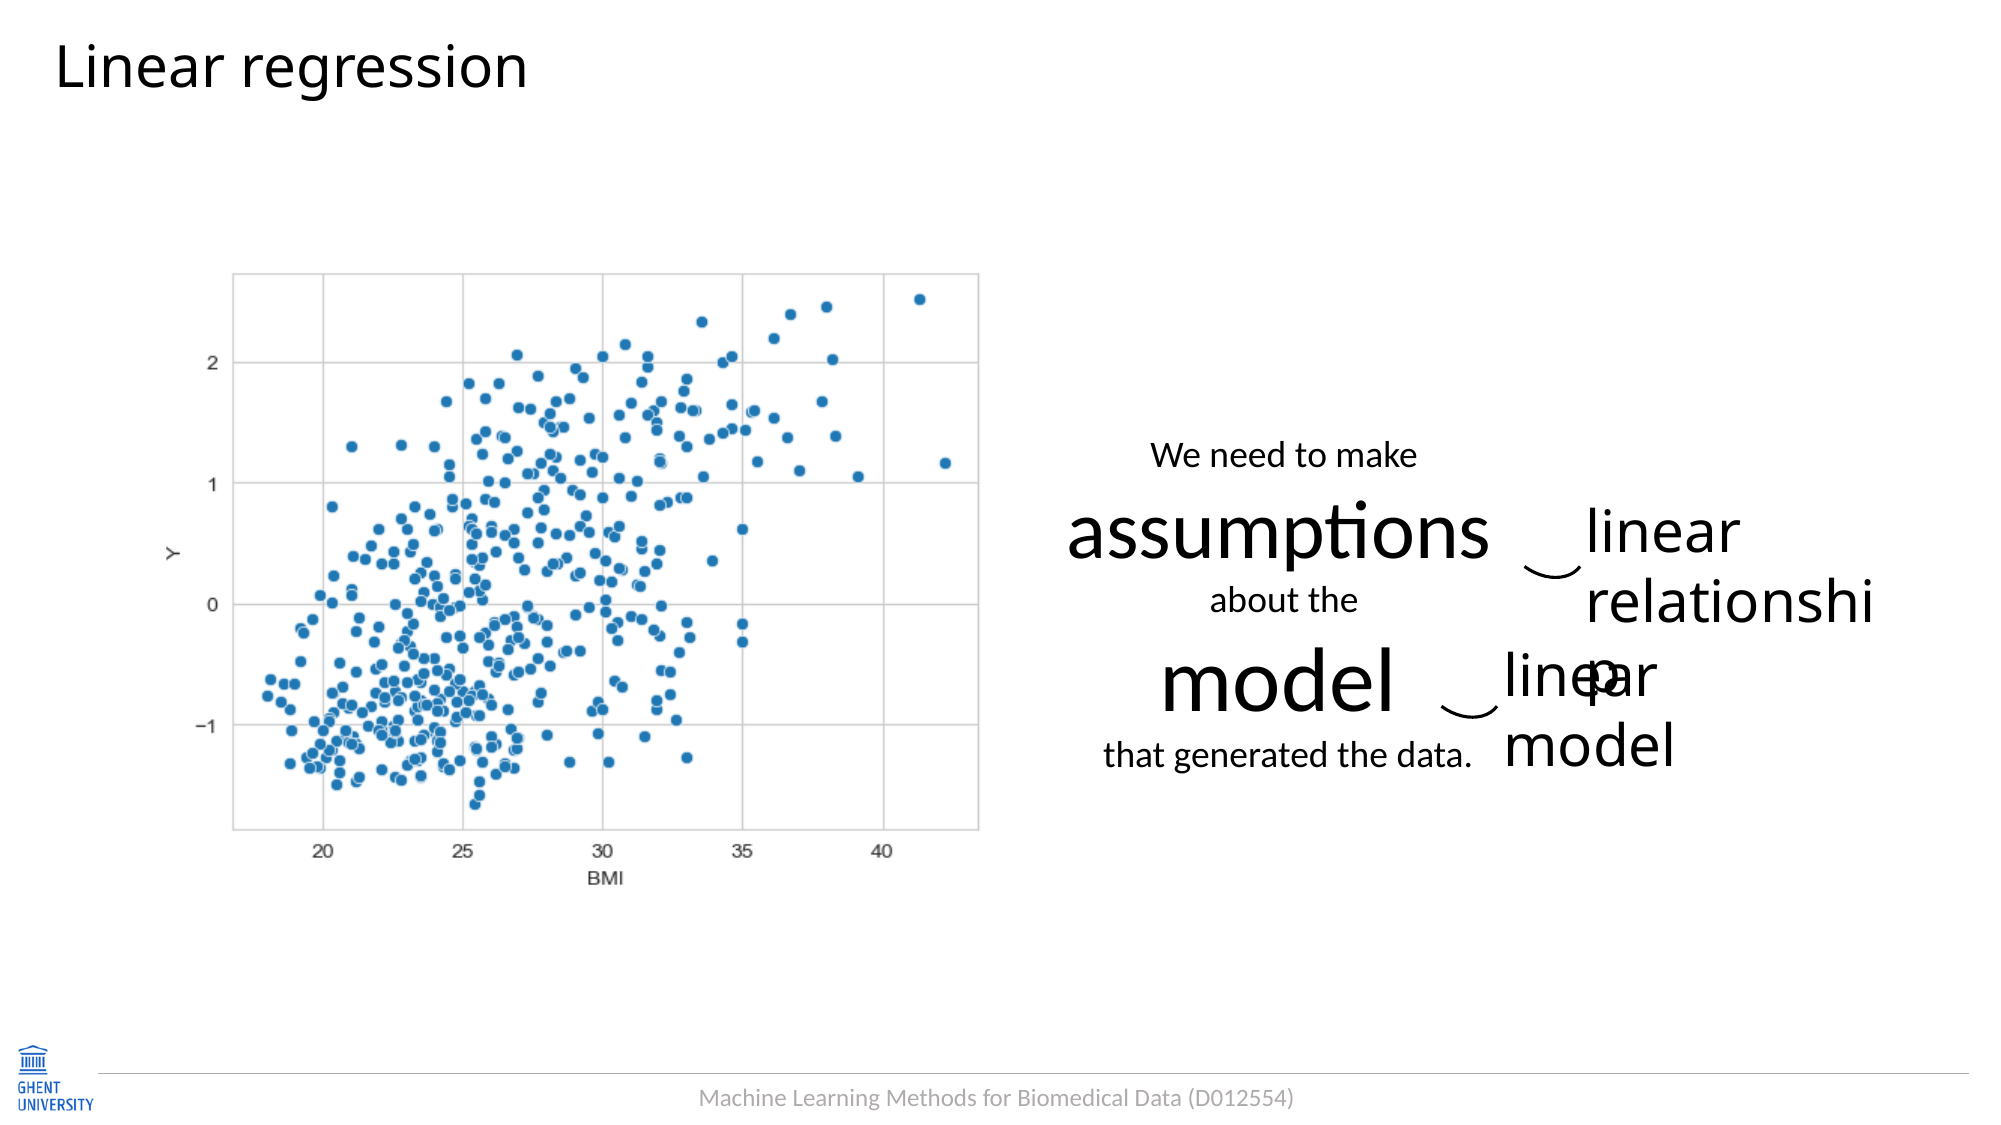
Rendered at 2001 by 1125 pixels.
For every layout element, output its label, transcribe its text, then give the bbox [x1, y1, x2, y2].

text_box [1524, 539, 1581, 578]
text_box linear relationship [1570, 486, 1905, 712]
text_box Machine Learning Methods for Biomedical Data (D012554) [10, 1074, 1990, 1120]
text_box We need to make assumptions about the model that generated the data. [993, 422, 1626, 783]
text_box linear model [1488, 630, 1823, 786]
text_box Linear regression [39, 21, 1967, 107]
picture [153, 260, 993, 903]
text_box [1441, 679, 1498, 718]
picture [10, 1031, 101, 1118]
